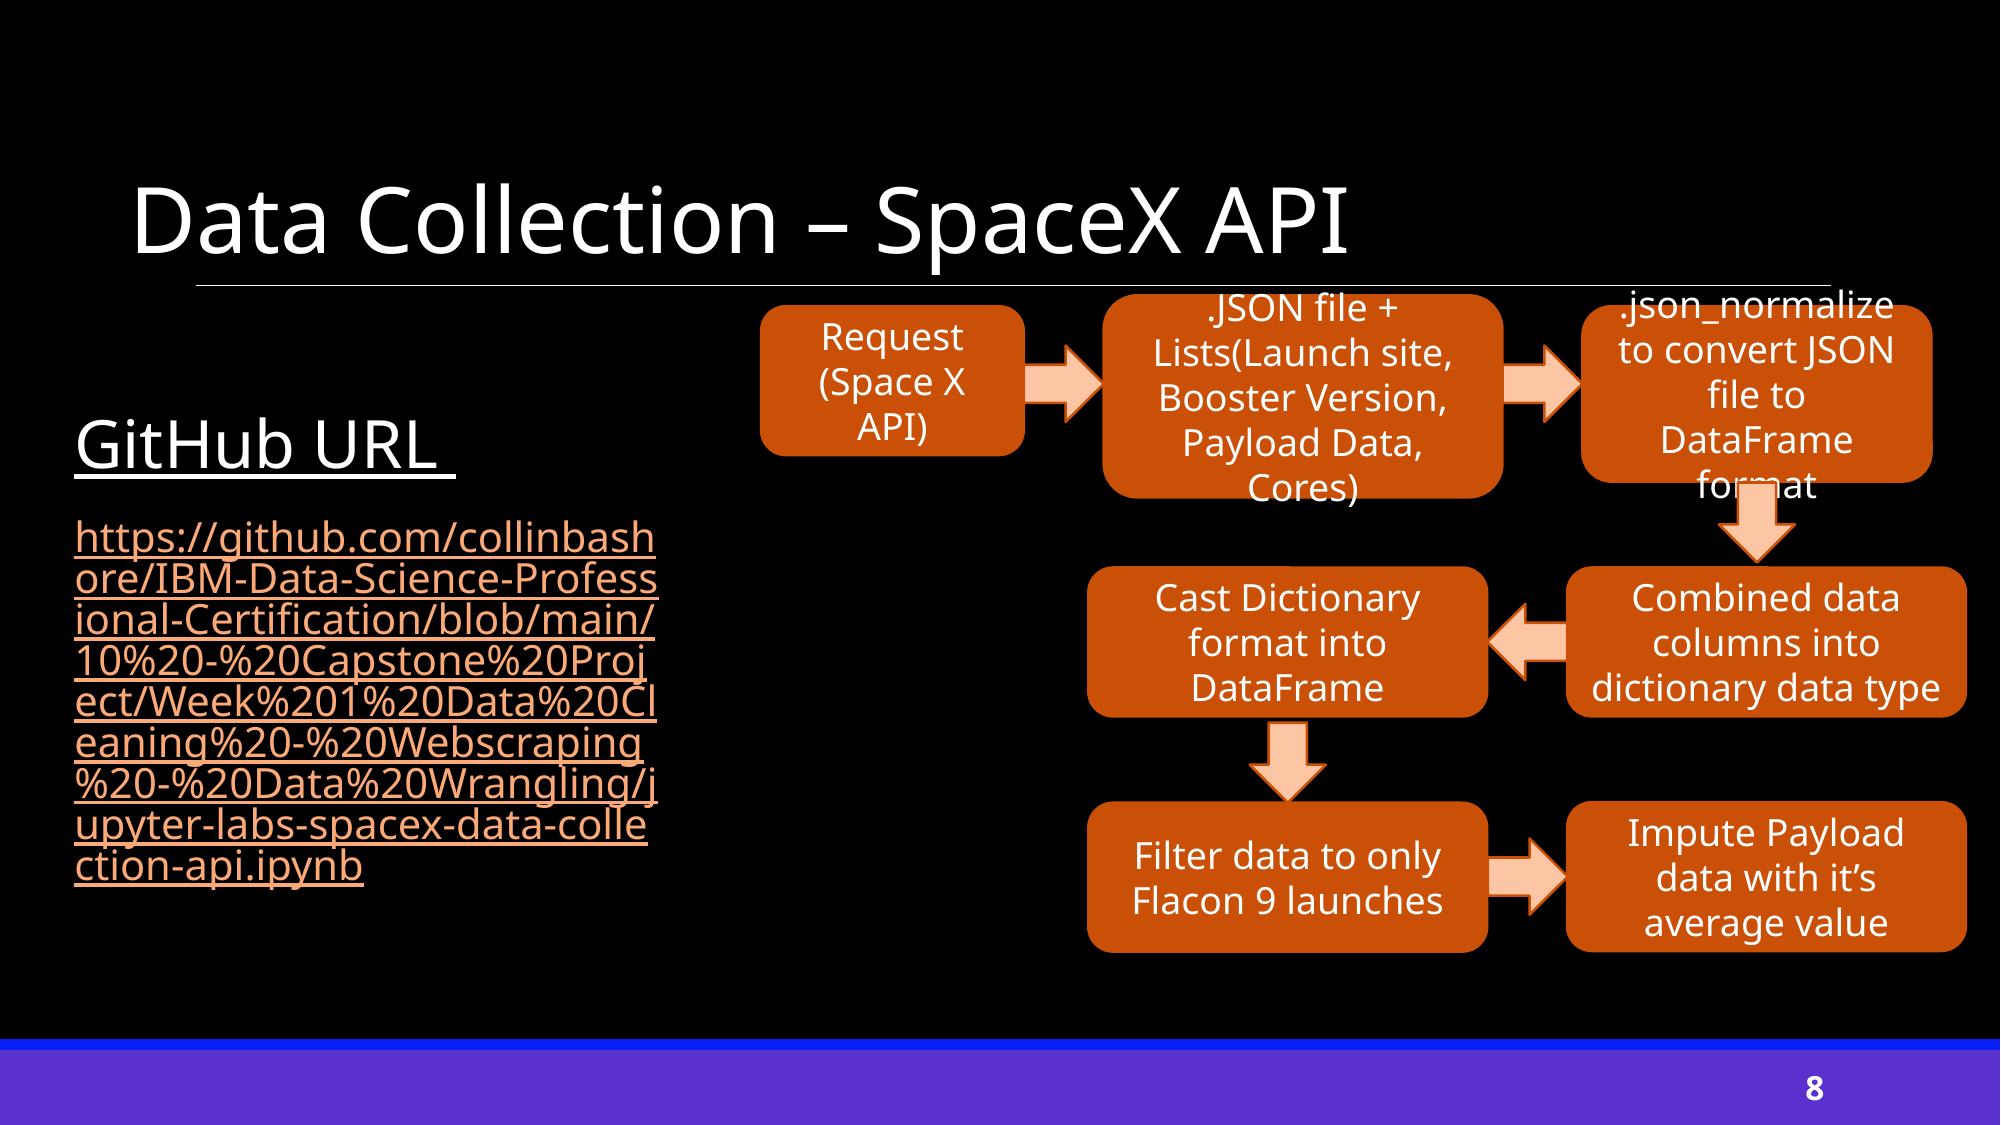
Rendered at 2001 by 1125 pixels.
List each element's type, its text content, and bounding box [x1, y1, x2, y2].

text_box .json_normalize to convert JSON file to DataFrame format [1581, 304, 1933, 483]
text_box [1717, 481, 1797, 564]
text_box [1248, 721, 1328, 804]
slide_number 8 [1624, 1059, 1840, 1120]
text_box [1501, 344, 1584, 424]
list GitHub URL https://github.com/collinbashore/IBM-Data-Science-Professional-Certification/blob/main/10%20-%20Capstone%20Project/Week%201%20Data%20Cleaning%20-%20Webscraping%20-%20Data%20Wrangling/jupyter-labs-spacex-data-collection-api.ipynb [44, 306, 681, 1000]
text_box Filter data to only Flacon 9 launches [1087, 801, 1489, 953]
text_box Data Collection – SpaceX API [114, 179, 1840, 270]
text_box .JSON file + Lists(Launch site, Booster Version, Payload Data, Cores) [1102, 294, 1504, 499]
text_box Request (Space X API) [759, 304, 1026, 457]
text_box [1022, 344, 1105, 424]
text_box Combined data columns into dictionary data type [1565, 566, 1968, 718]
text_box [1486, 837, 1569, 916]
text_box Impute Payload data with it’s average value [1565, 800, 1968, 953]
text_box Cast Dictionary format into DataFrame [1087, 566, 1489, 718]
text_box [1486, 602, 1569, 682]
